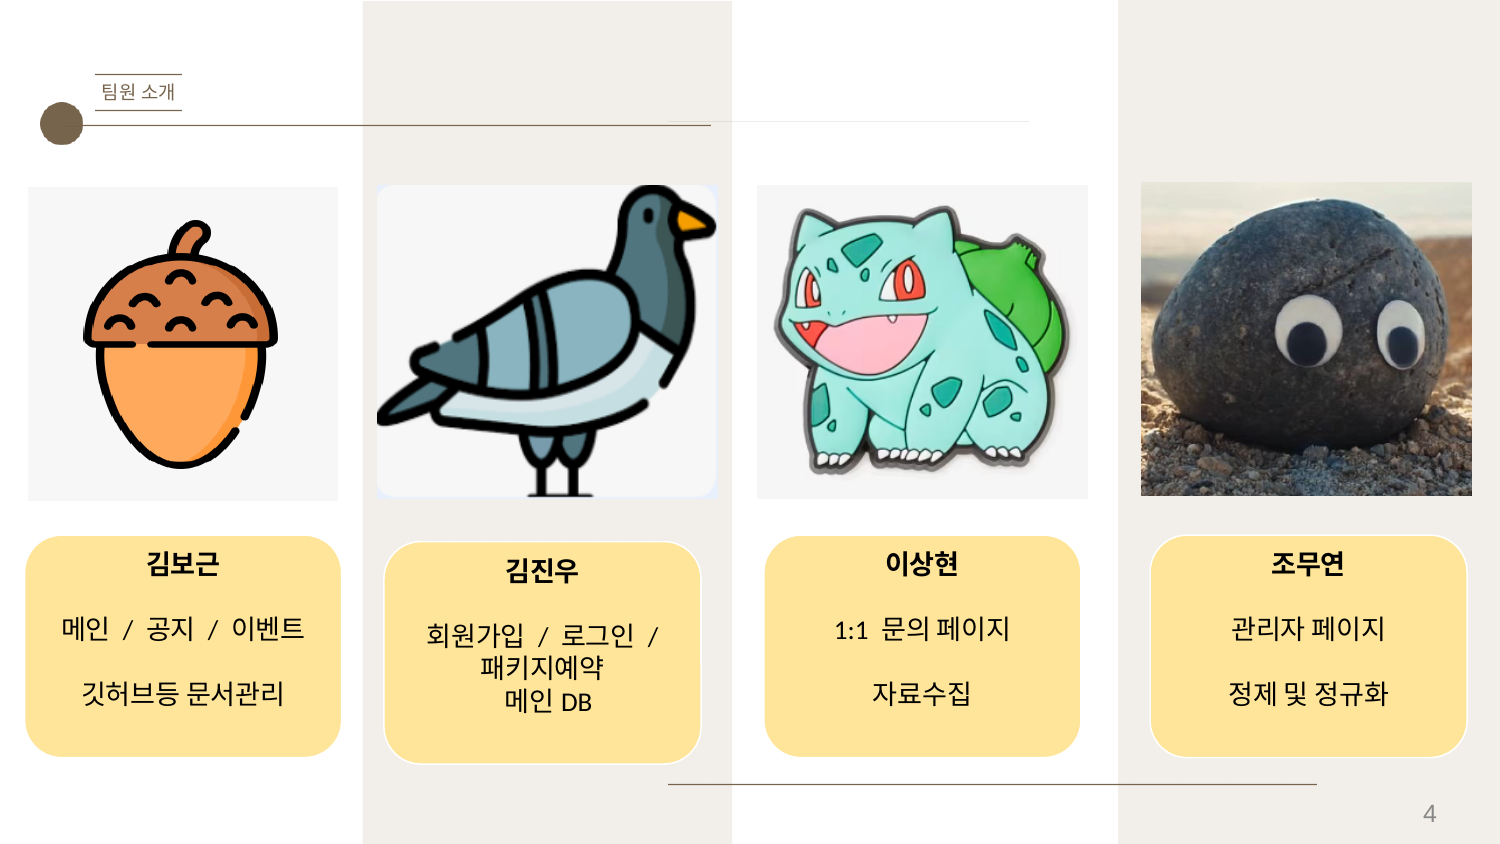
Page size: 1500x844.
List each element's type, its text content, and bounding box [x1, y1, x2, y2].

picture [40, 0, 1500, 844]
text_box 팀원 소개 [75, 77, 203, 108]
picture [28, 186, 339, 501]
picture [95, 108, 183, 113]
picture [95, 72, 183, 77]
text_box 김보근 메인 / 공지 / 이벤트 깃허브등 문서관리 [24, 535, 342, 758]
text_box 이상현 1:1 문의 페이지 자료수집 [763, 535, 1082, 758]
